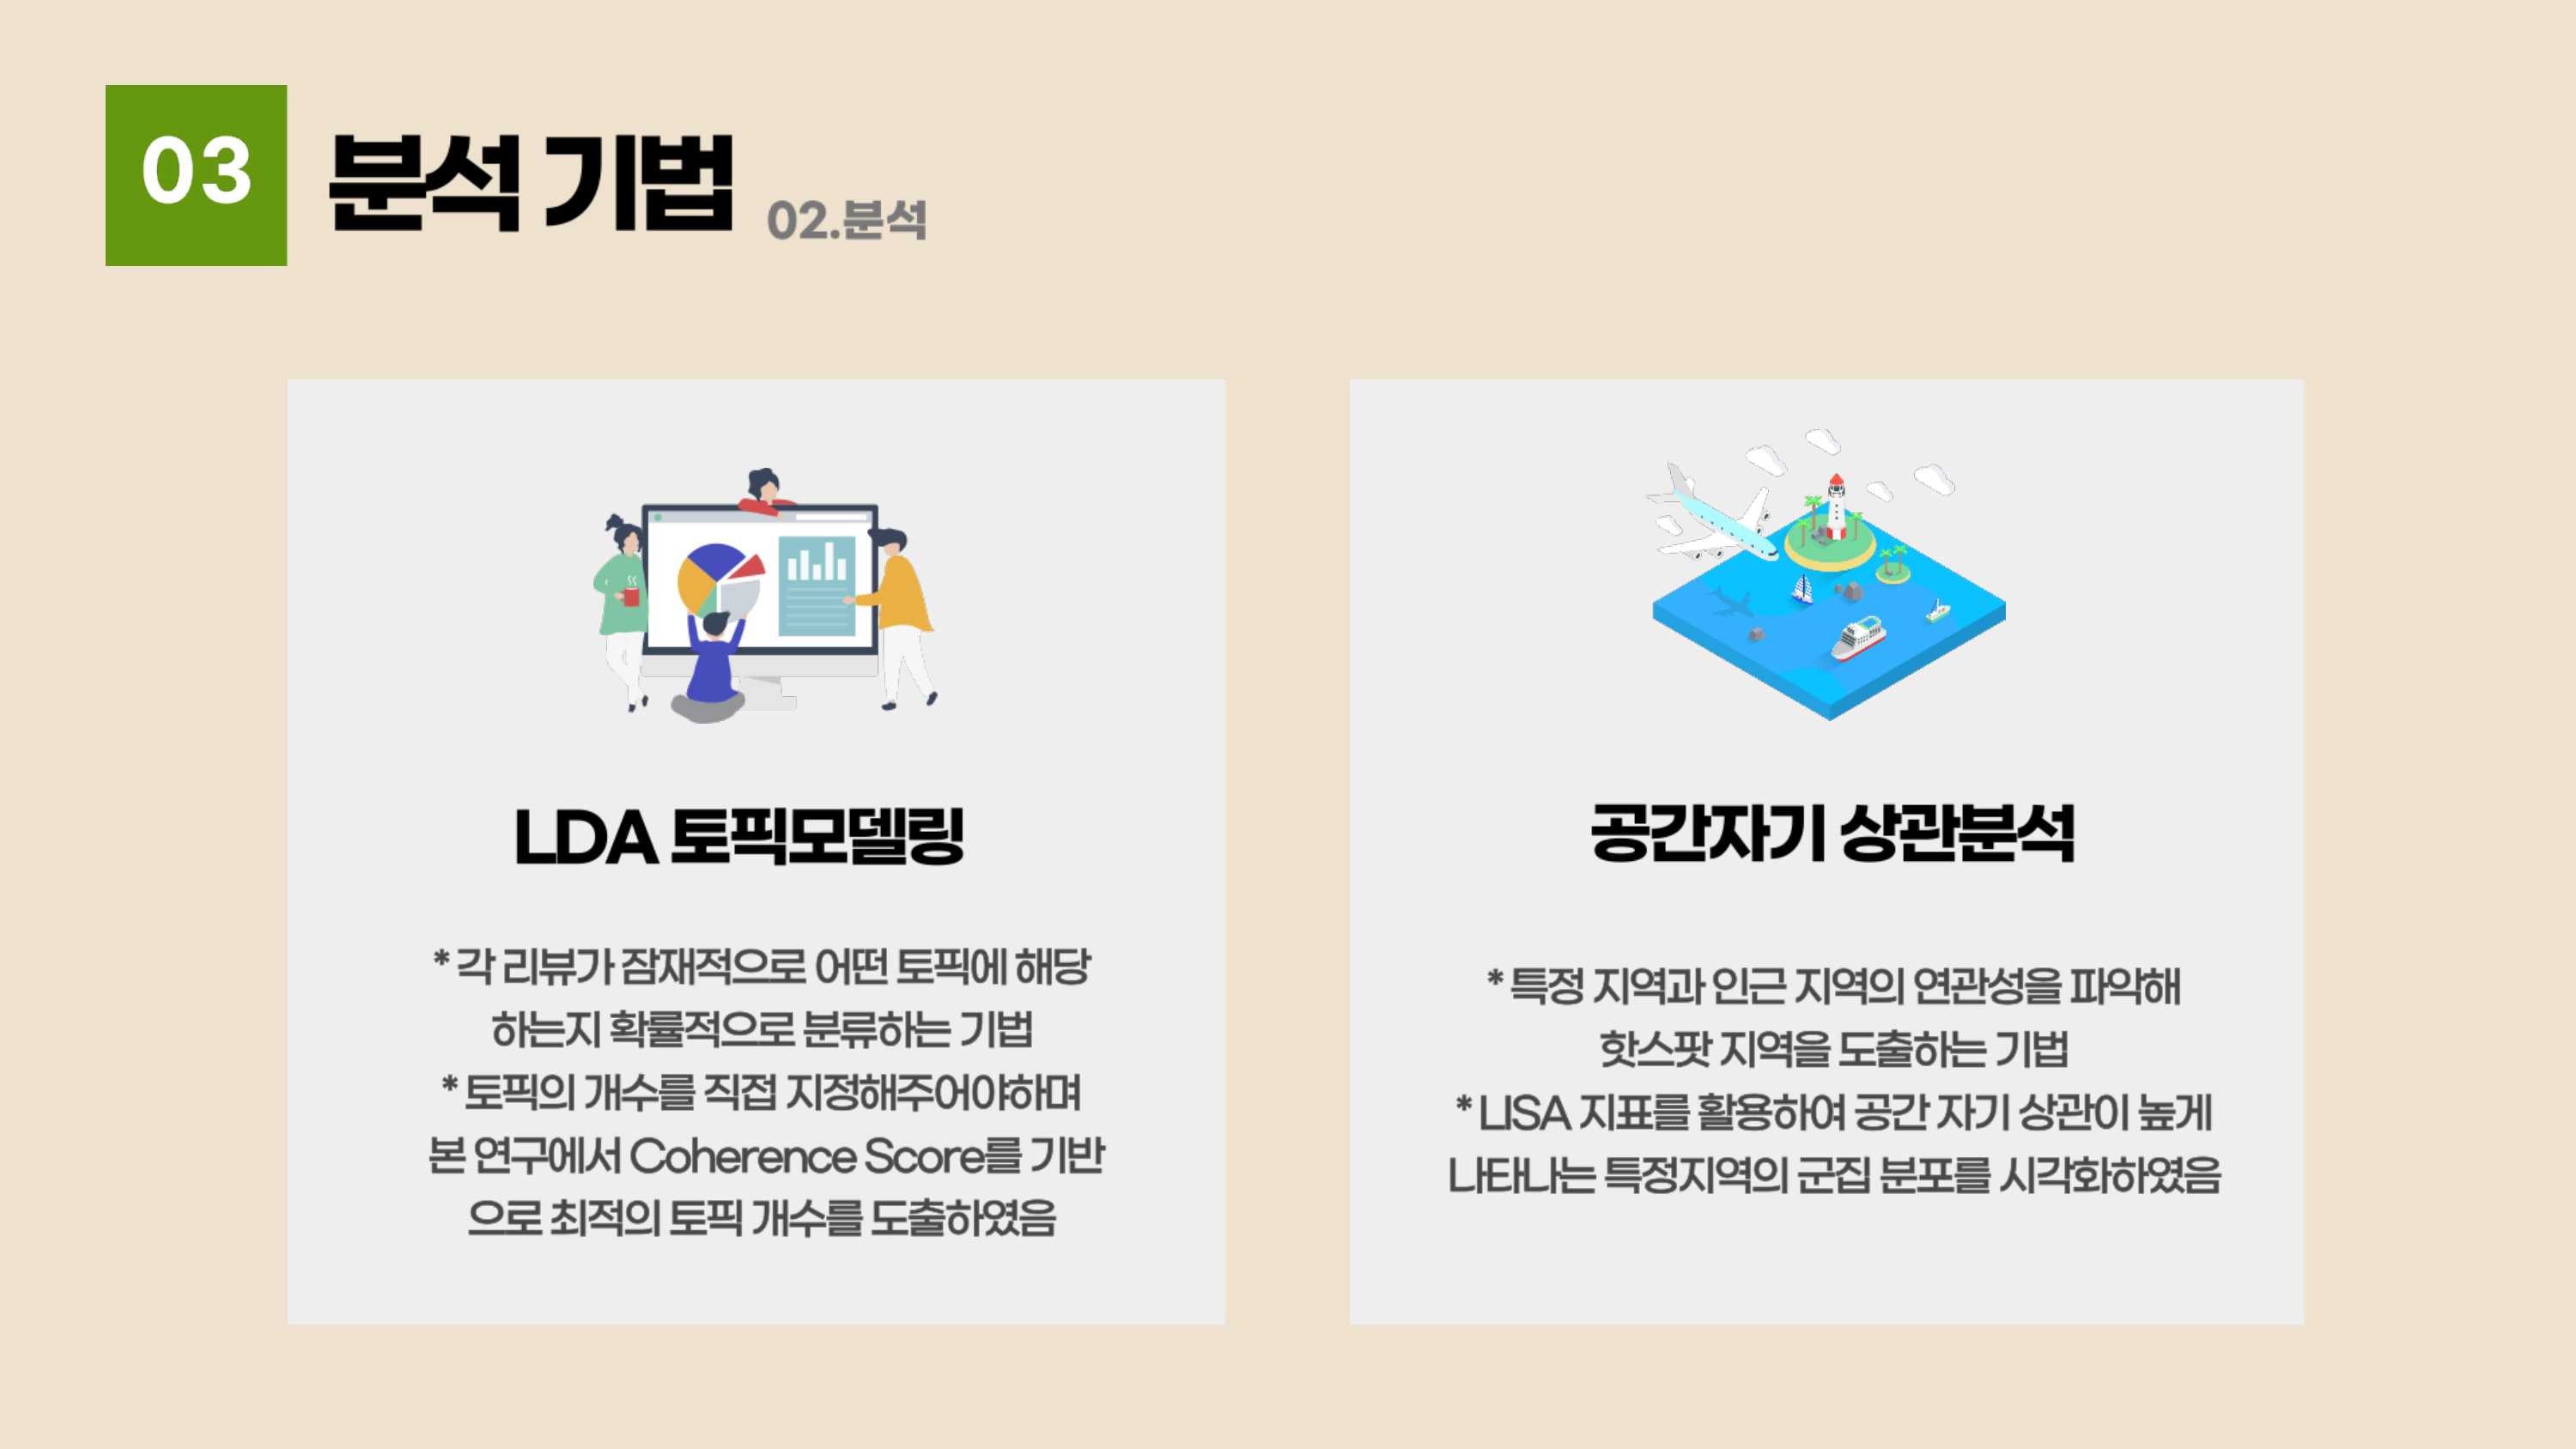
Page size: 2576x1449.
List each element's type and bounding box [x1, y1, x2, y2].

text_box [1645, 428, 2007, 721]
picture [1521, 783, 2111, 918]
picture [1438, 954, 2242, 1228]
picture [428, 781, 1000, 922]
text_box [1349, 379, 2306, 1326]
text_box [288, 379, 1226, 1326]
picture [112, 110, 290, 271]
picture [412, 935, 1126, 1271]
text_box [105, 84, 289, 267]
text_box [593, 467, 938, 724]
picture [307, 100, 950, 324]
